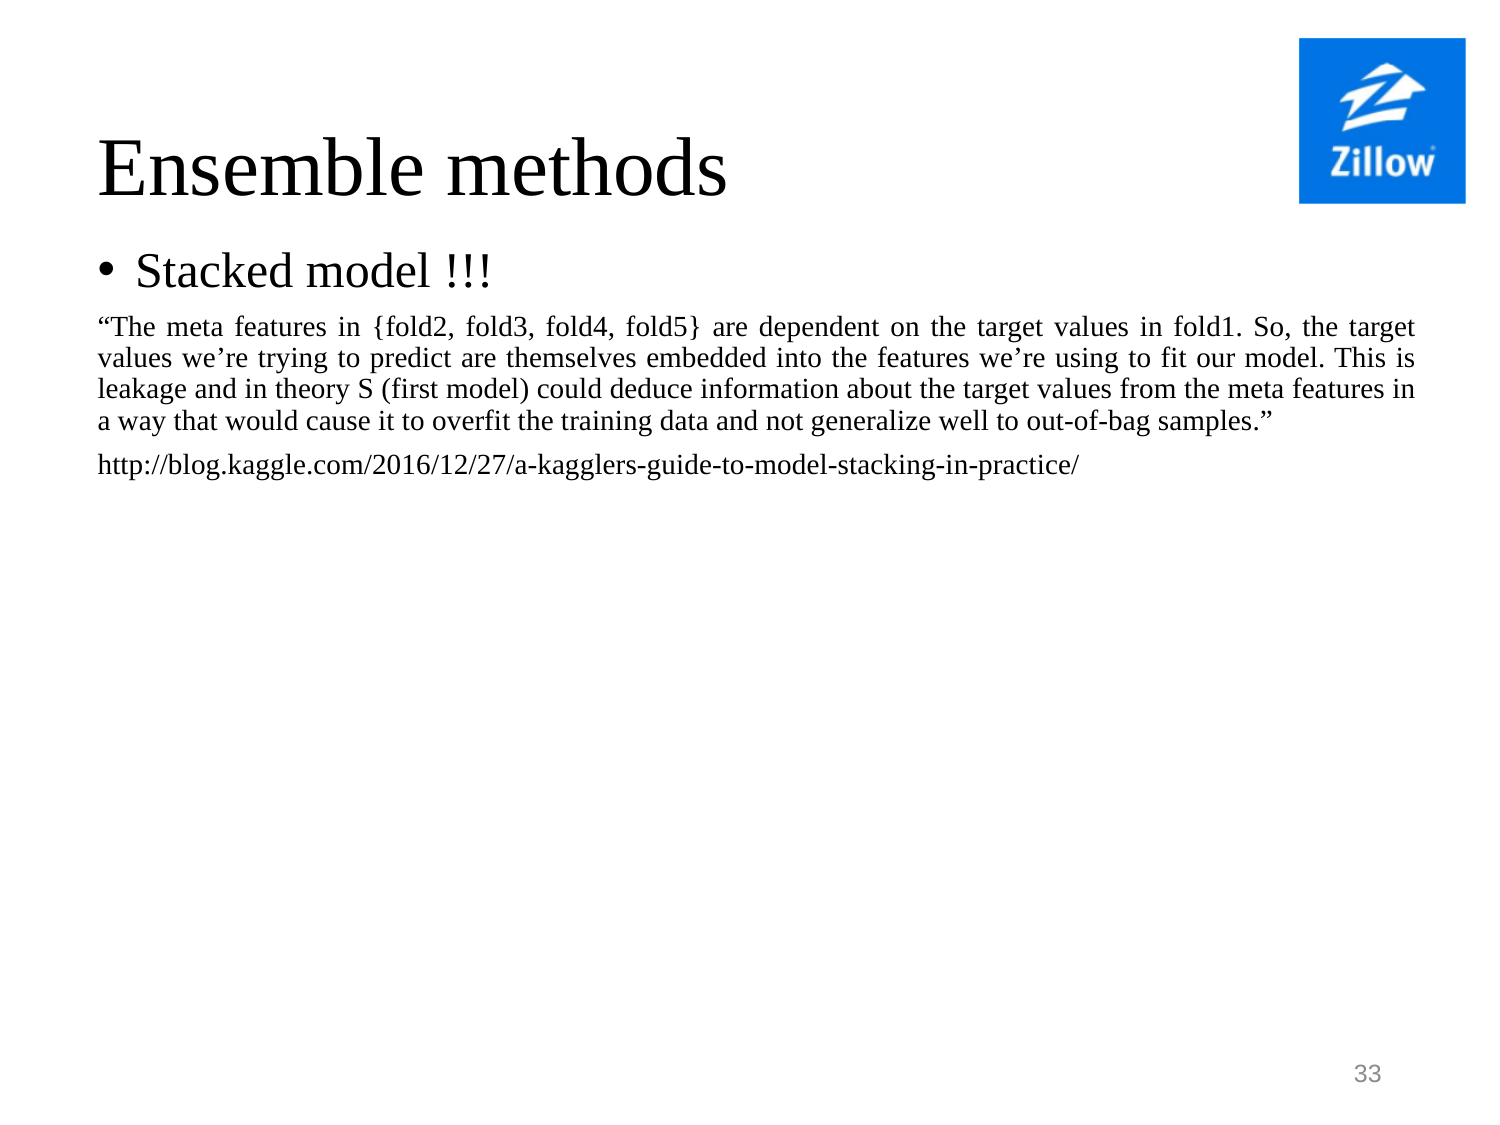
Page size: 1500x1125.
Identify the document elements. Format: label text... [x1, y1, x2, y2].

title Ensemble methods [82, 59, 1433, 236]
slide_number 33 [1059, 1042, 1397, 1103]
picture [1298, 37, 1467, 206]
list Stacked model !!! “The meta features in {fold2, fold3, fold4, fold5} are dependent on the target values in fold1. So, the target values we’re trying to predict are themselves embedded into the features we’re using to fit our model. This is leakage and in theory S (first model) could deduce information about the target values from the meta features in a way that would cause it to overfit the training data and not generalize well to out-of-bag samples.” http://blog.kaggle.com/2016/12/27/a-kagglers-guide-to-model-stacking-in-practice/ [82, 236, 1433, 951]
